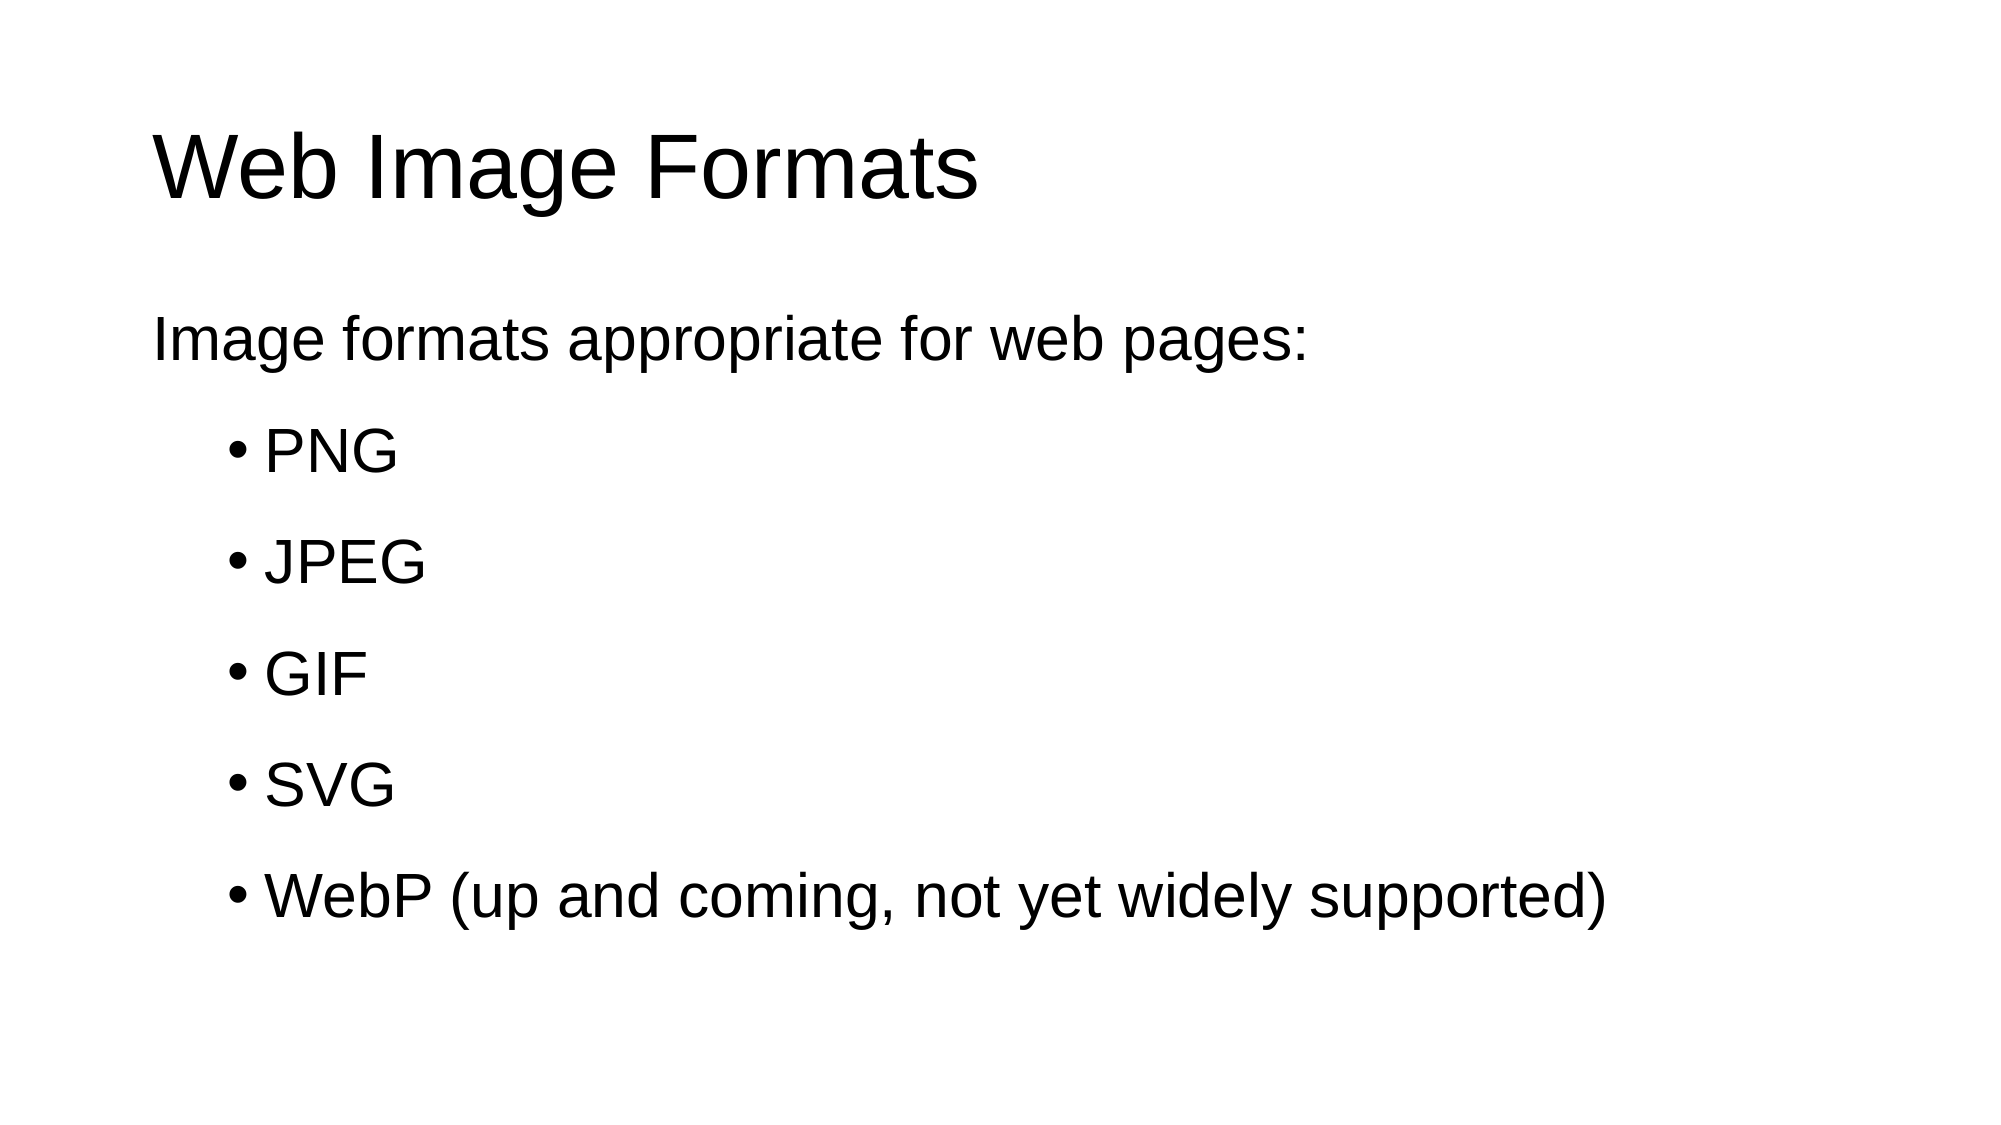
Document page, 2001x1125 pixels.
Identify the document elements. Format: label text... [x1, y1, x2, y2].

list Image formats appropriate for web pages: PNG JPEG GIF SVG WebP (up and coming, not yet widely supported) [137, 299, 1863, 1014]
title Web Image Formats [137, 59, 1863, 278]
